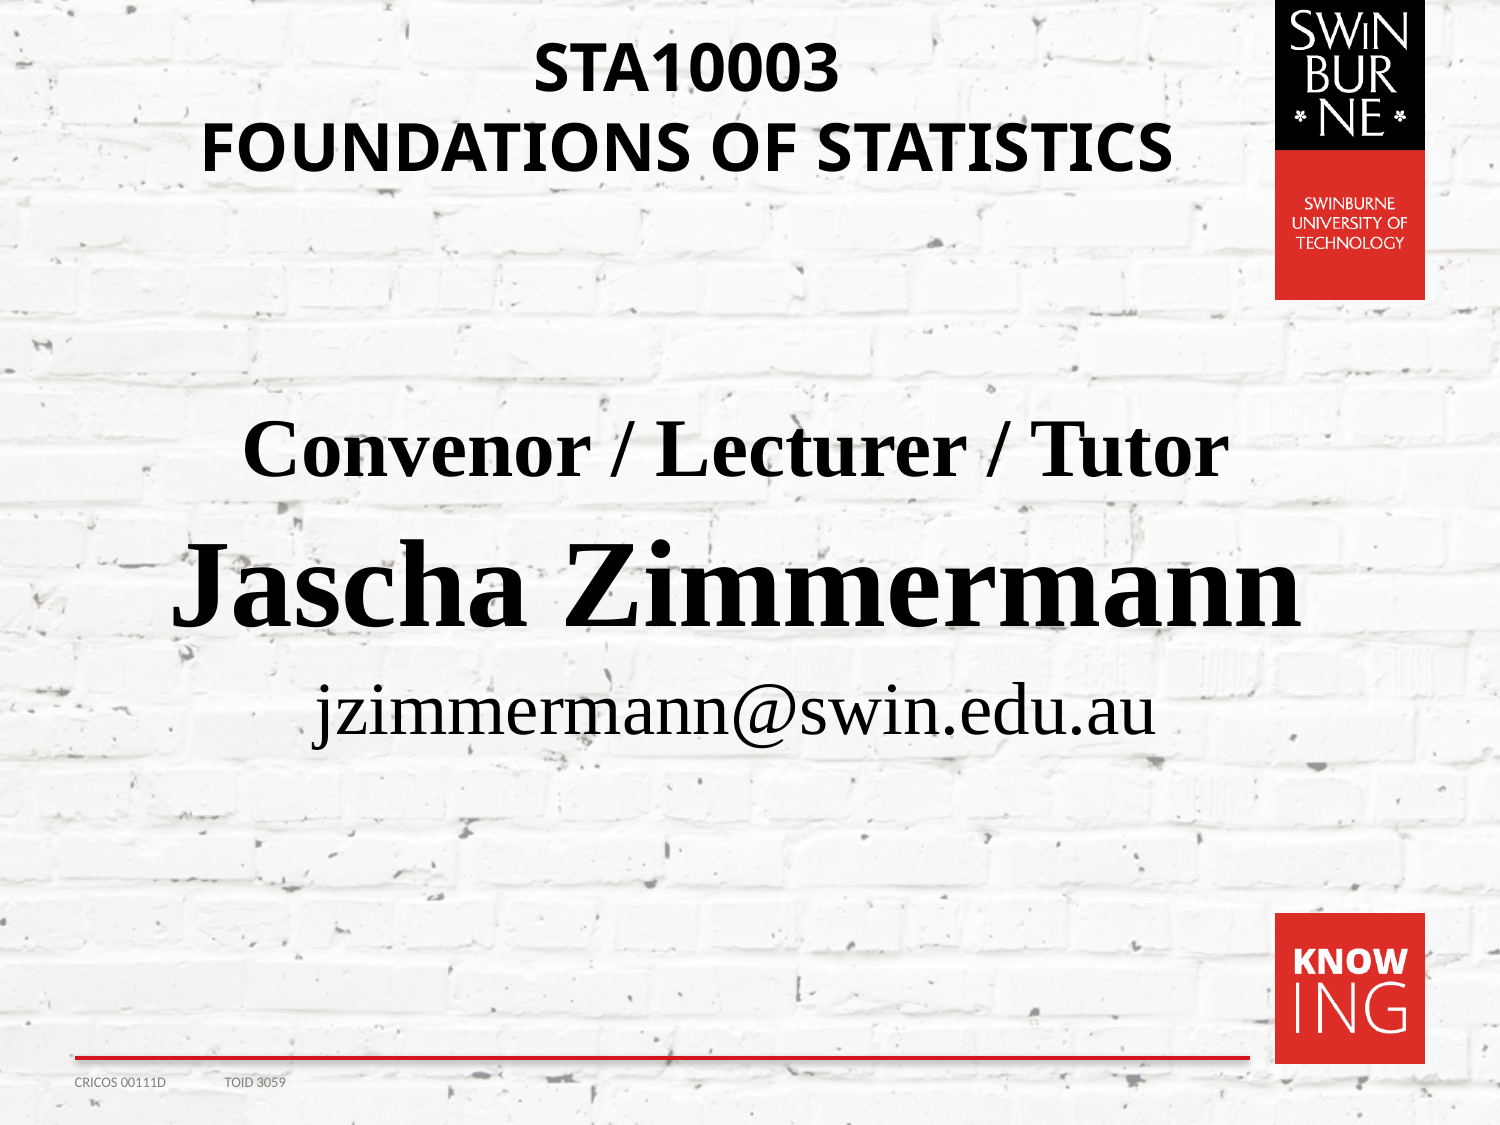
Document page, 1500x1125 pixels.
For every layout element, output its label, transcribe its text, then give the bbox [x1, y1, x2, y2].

subtitle Convenor / Lecturer / Tutor Jascha Zimmermann jzimmermann@swin.edu.au [59, 385, 1424, 846]
title STA10003 FOUNDATIONS OF STATISTICS [111, 15, 1263, 192]
picture [1275, 0, 1425, 300]
title UNIT INFORMATION / HOUSEKEEPING [0, 0, 1500, 1125]
text_box CRICOS 00111D TOID 3059 [59, 1065, 768, 1098]
picture [1275, 913, 1425, 1064]
